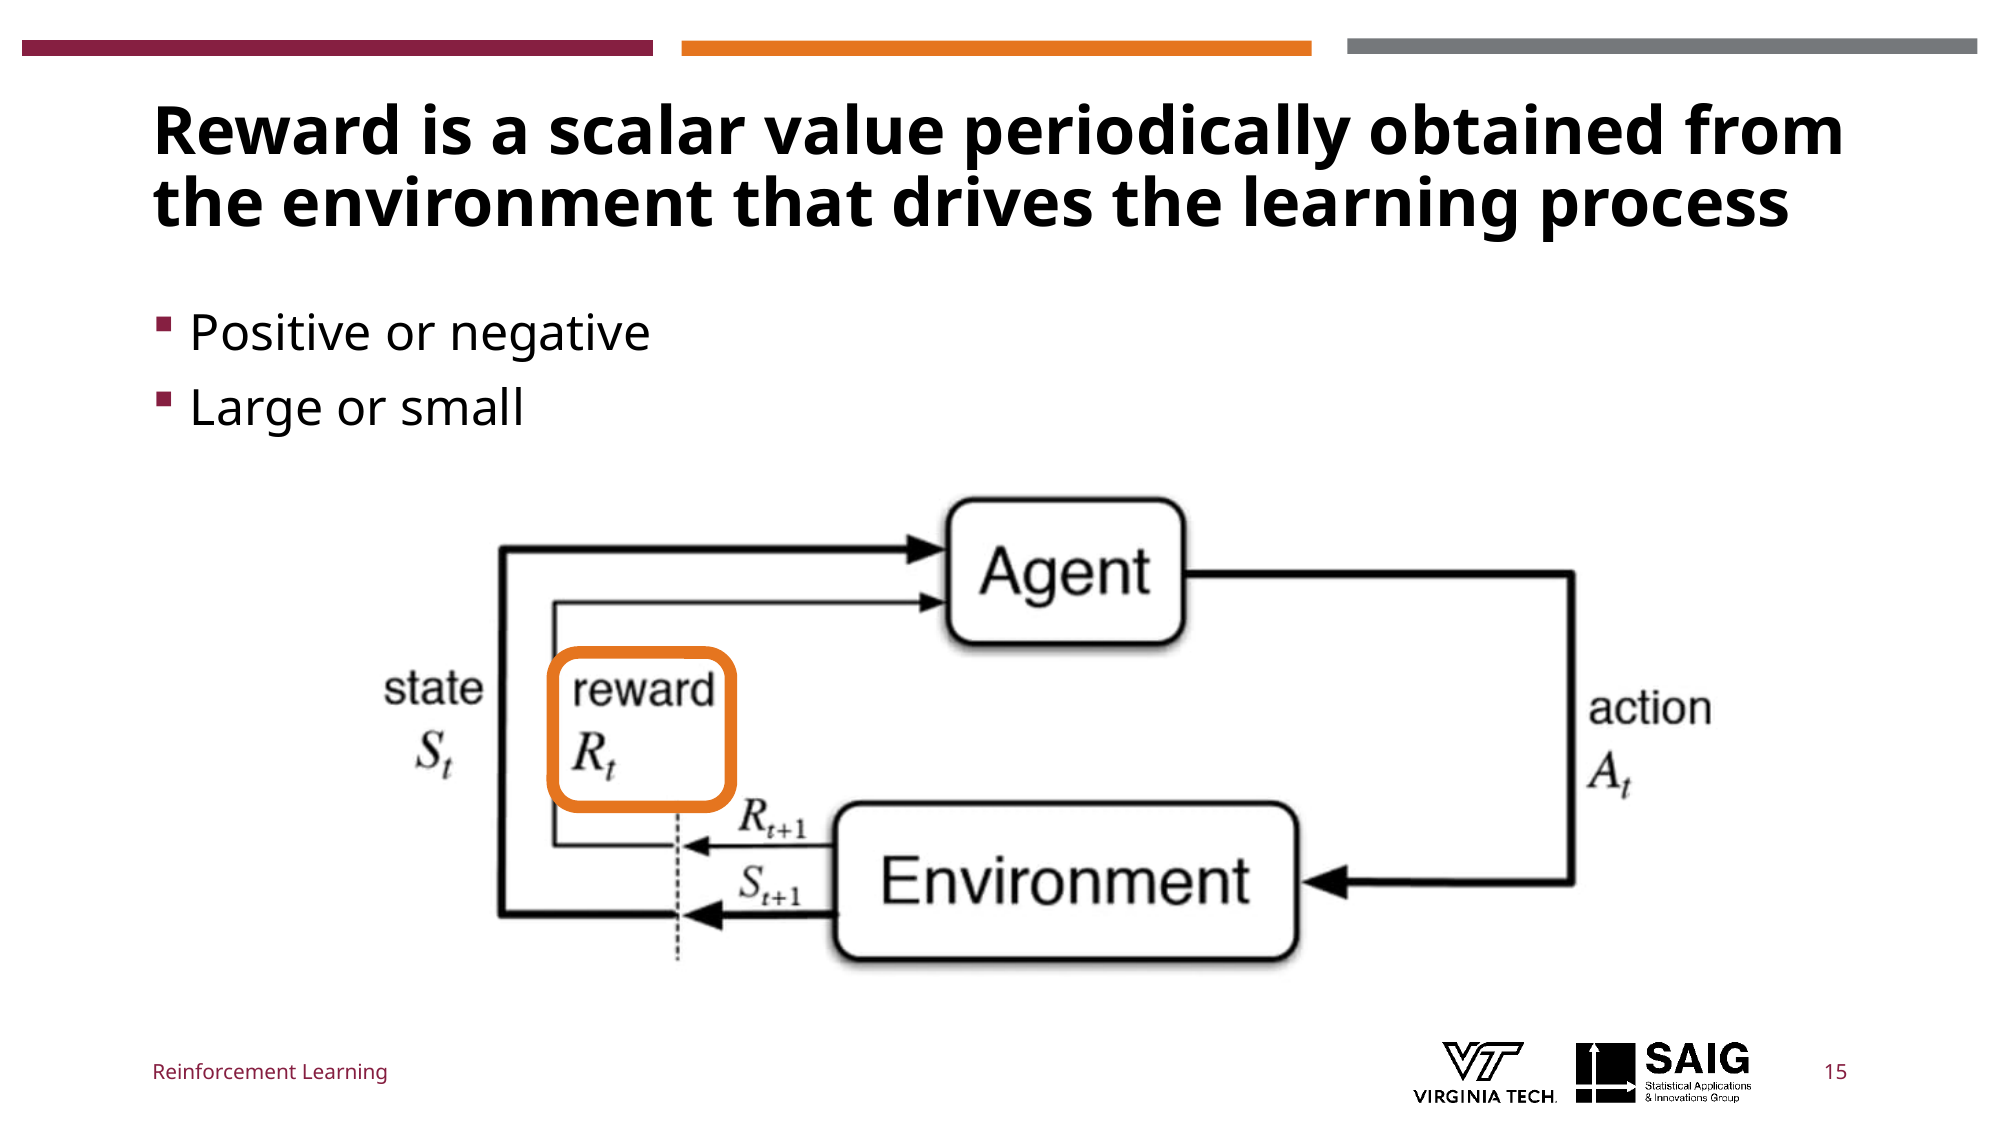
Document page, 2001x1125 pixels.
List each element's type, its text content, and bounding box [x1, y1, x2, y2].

picture [347, 444, 1752, 1014]
list Positive or negative Large or small [137, 299, 1863, 1014]
footer Reinforcement Learning [137, 1042, 813, 1103]
slide_number 15 [1412, 1042, 1863, 1103]
title Reward is a scalar value periodically obtained from the environment that drives the learning process [137, 59, 1863, 278]
